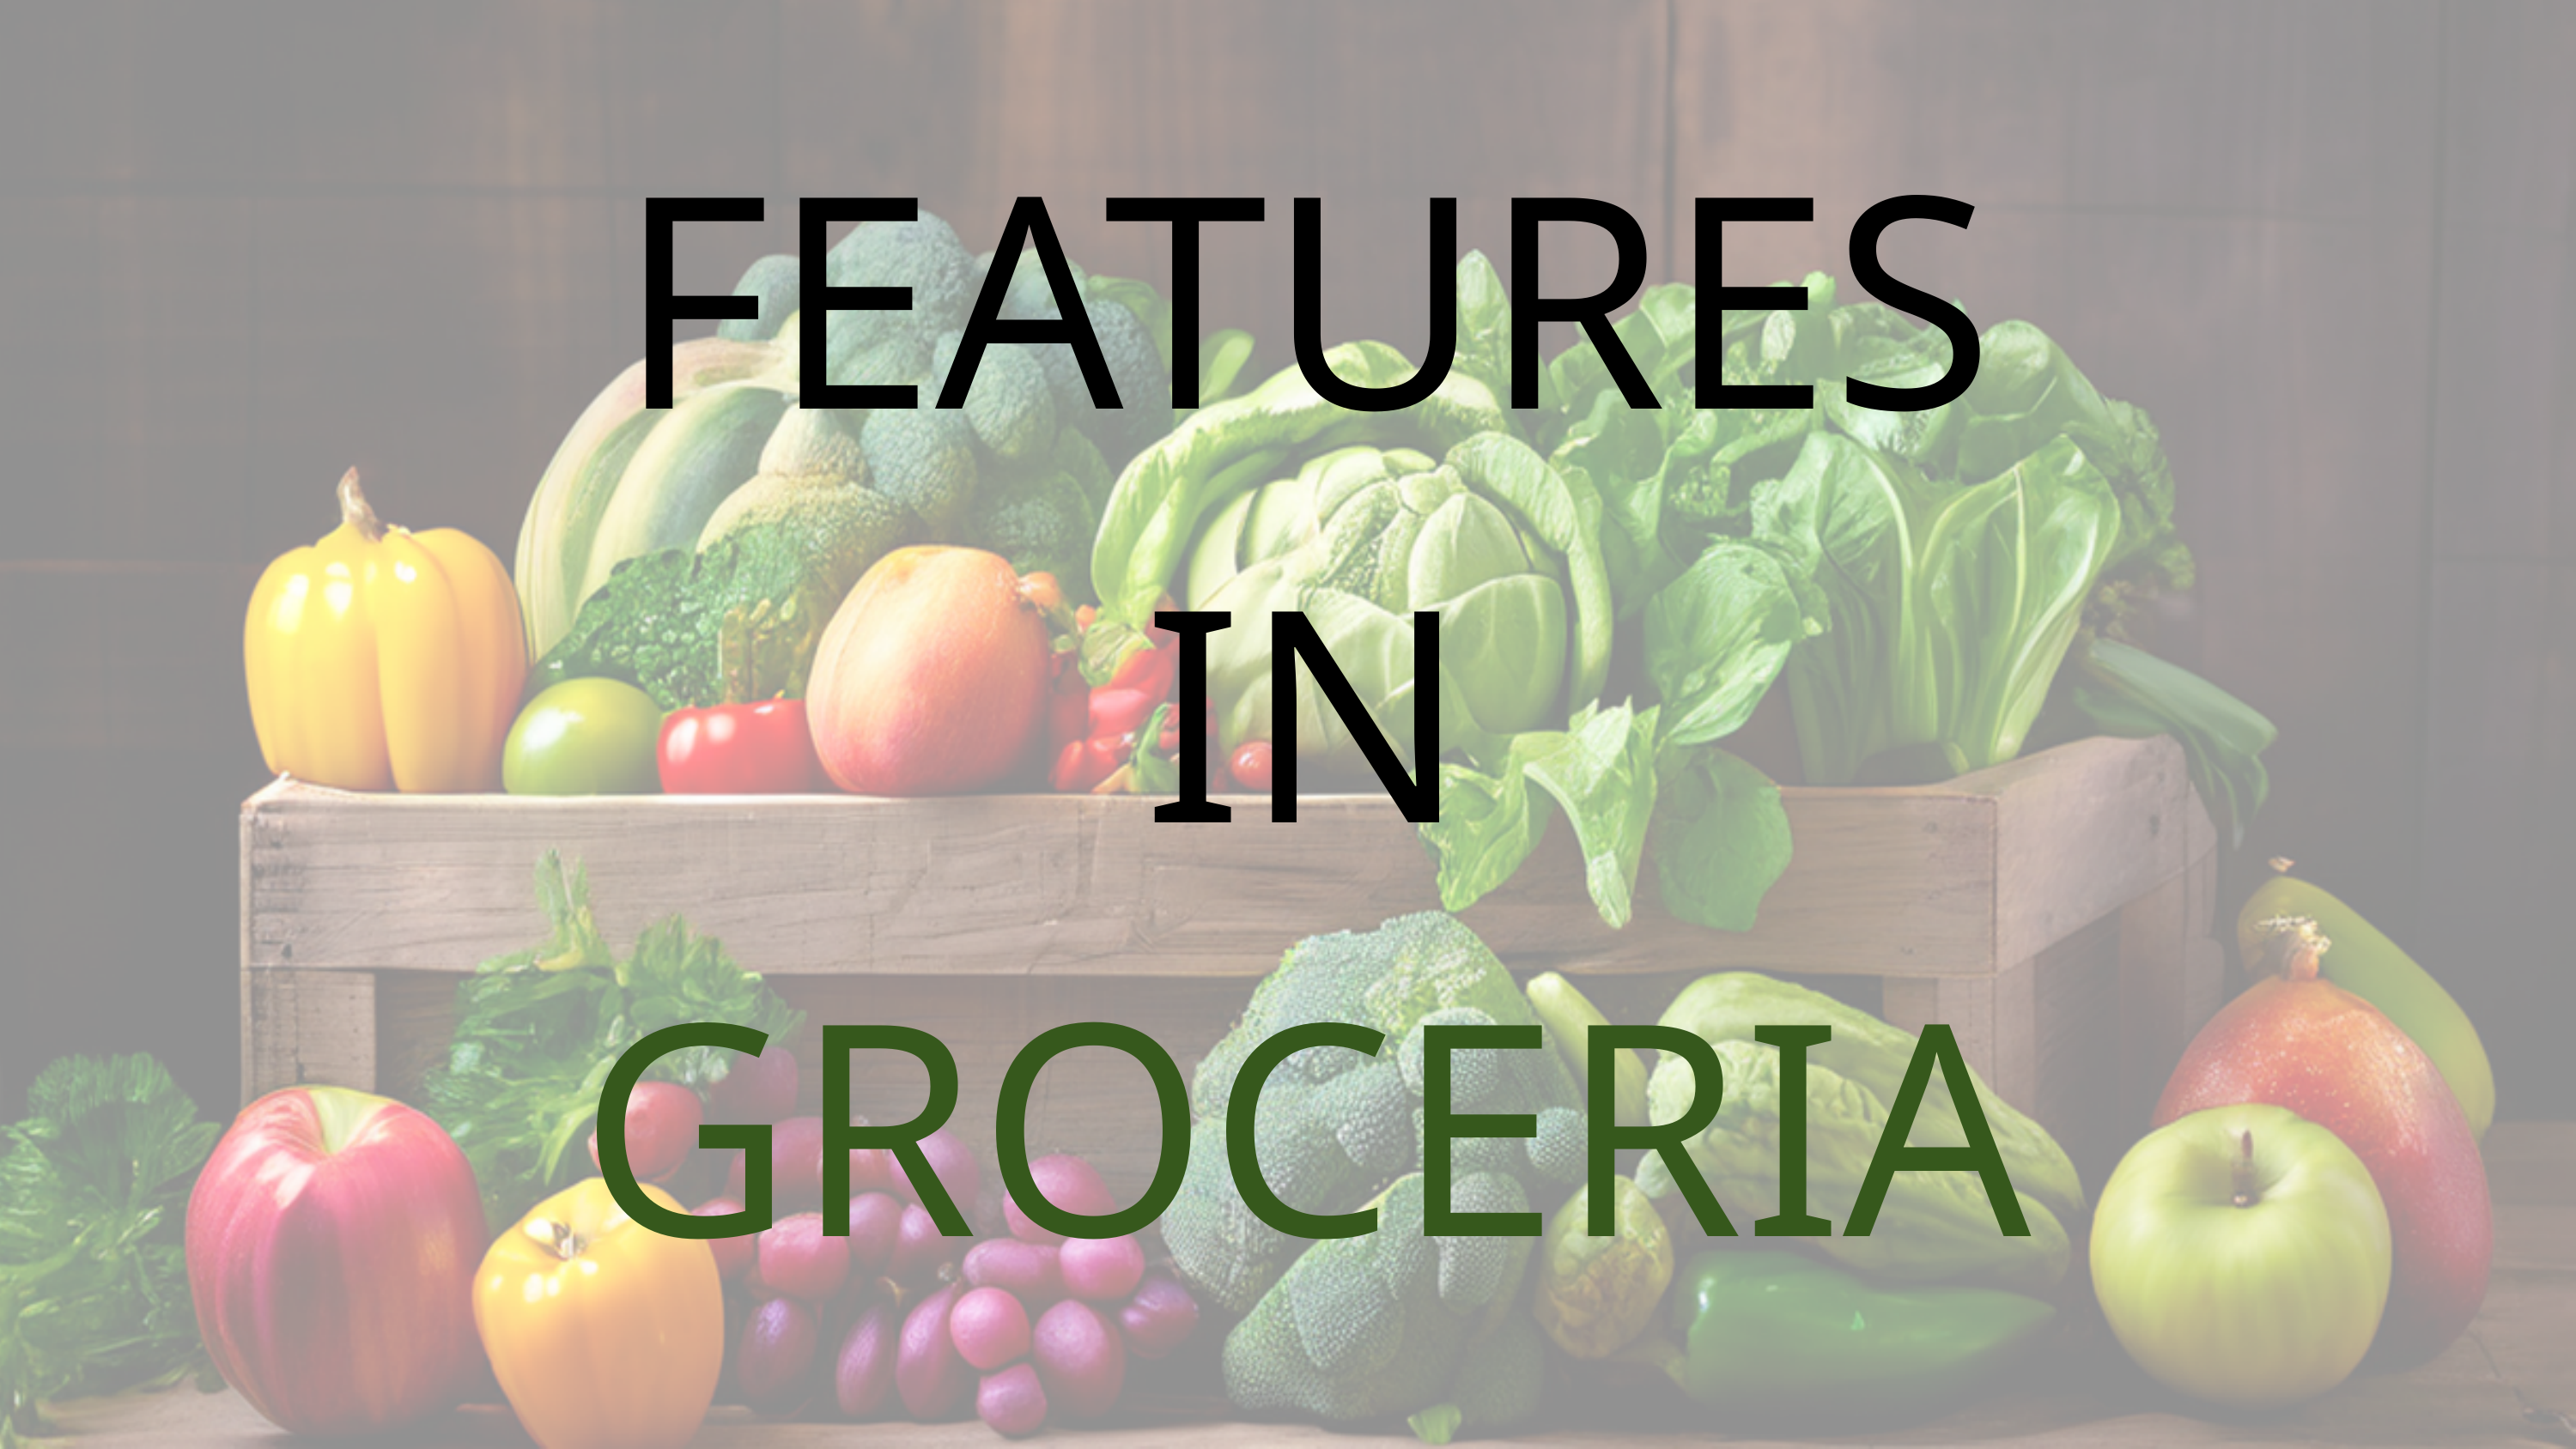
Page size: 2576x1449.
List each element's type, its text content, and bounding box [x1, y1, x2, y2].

text_box [0, 0, 2576, 1449]
text_box FEATURES IN GROCERIA [508, 54, 2104, 1295]
